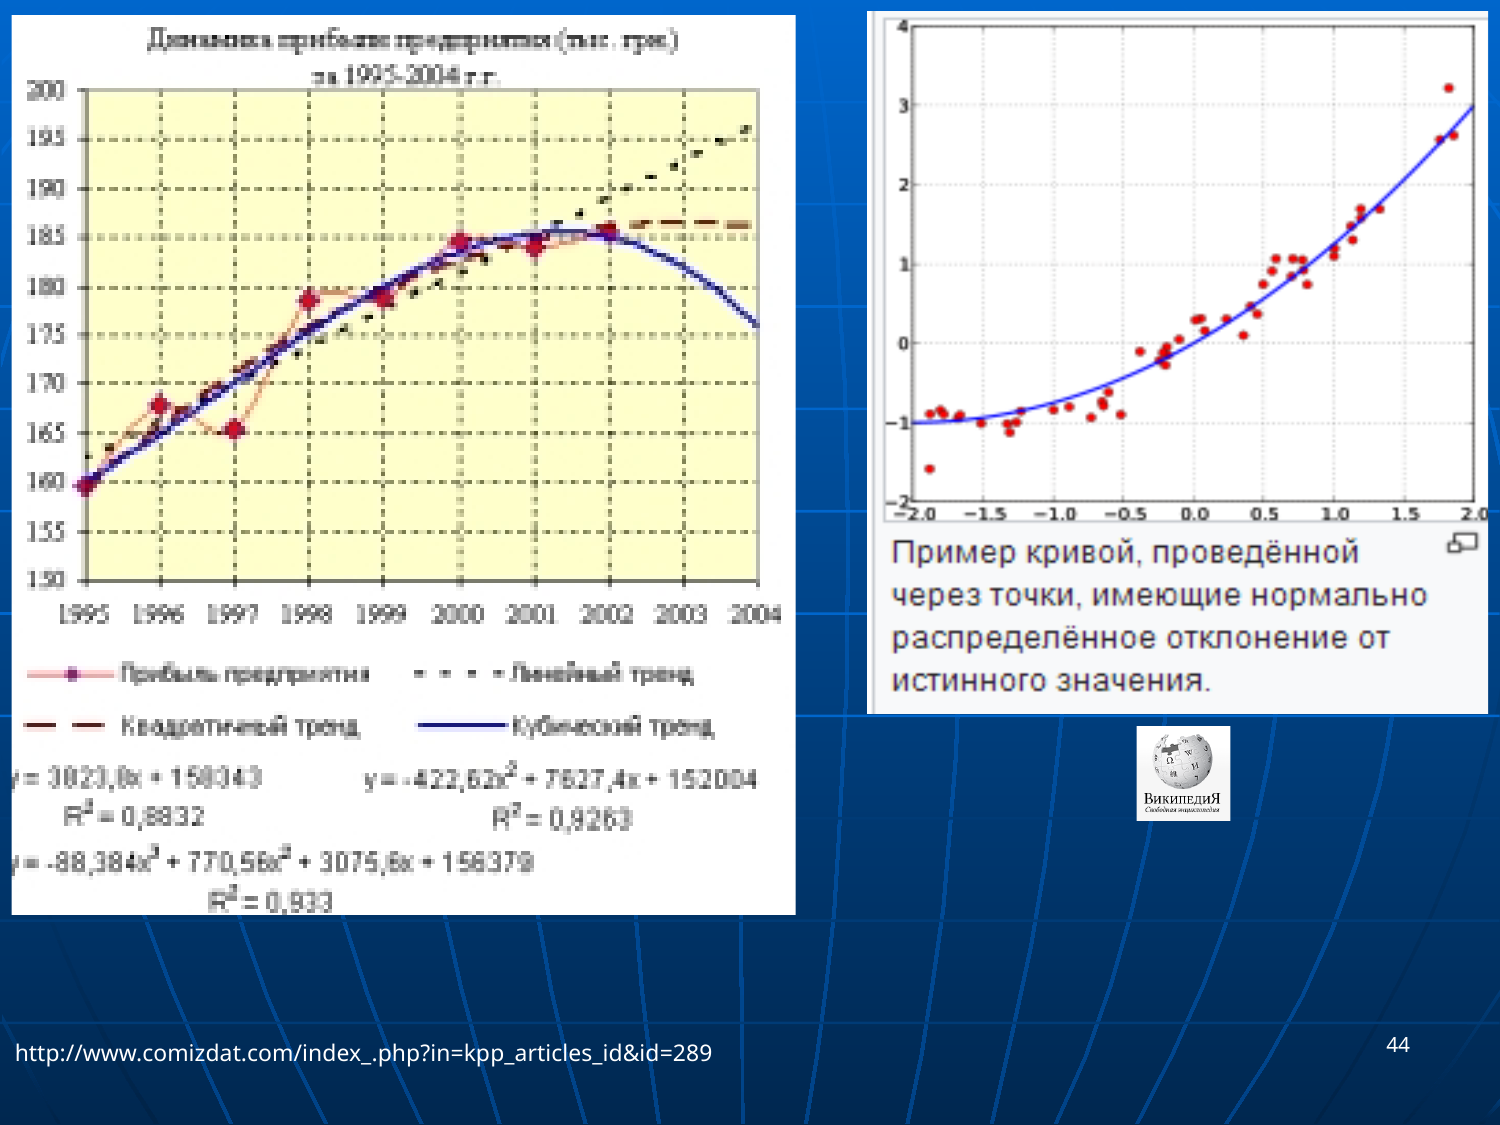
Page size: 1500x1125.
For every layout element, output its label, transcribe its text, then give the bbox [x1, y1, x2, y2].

text_box http://www.comizdat.com/index_.php?in=kpp_articles_id&id=289 [0, 1031, 809, 1074]
picture [11, 14, 796, 915]
picture [866, 11, 1489, 714]
picture [1136, 726, 1231, 821]
slide_number 44 [1074, 1023, 1426, 1100]
